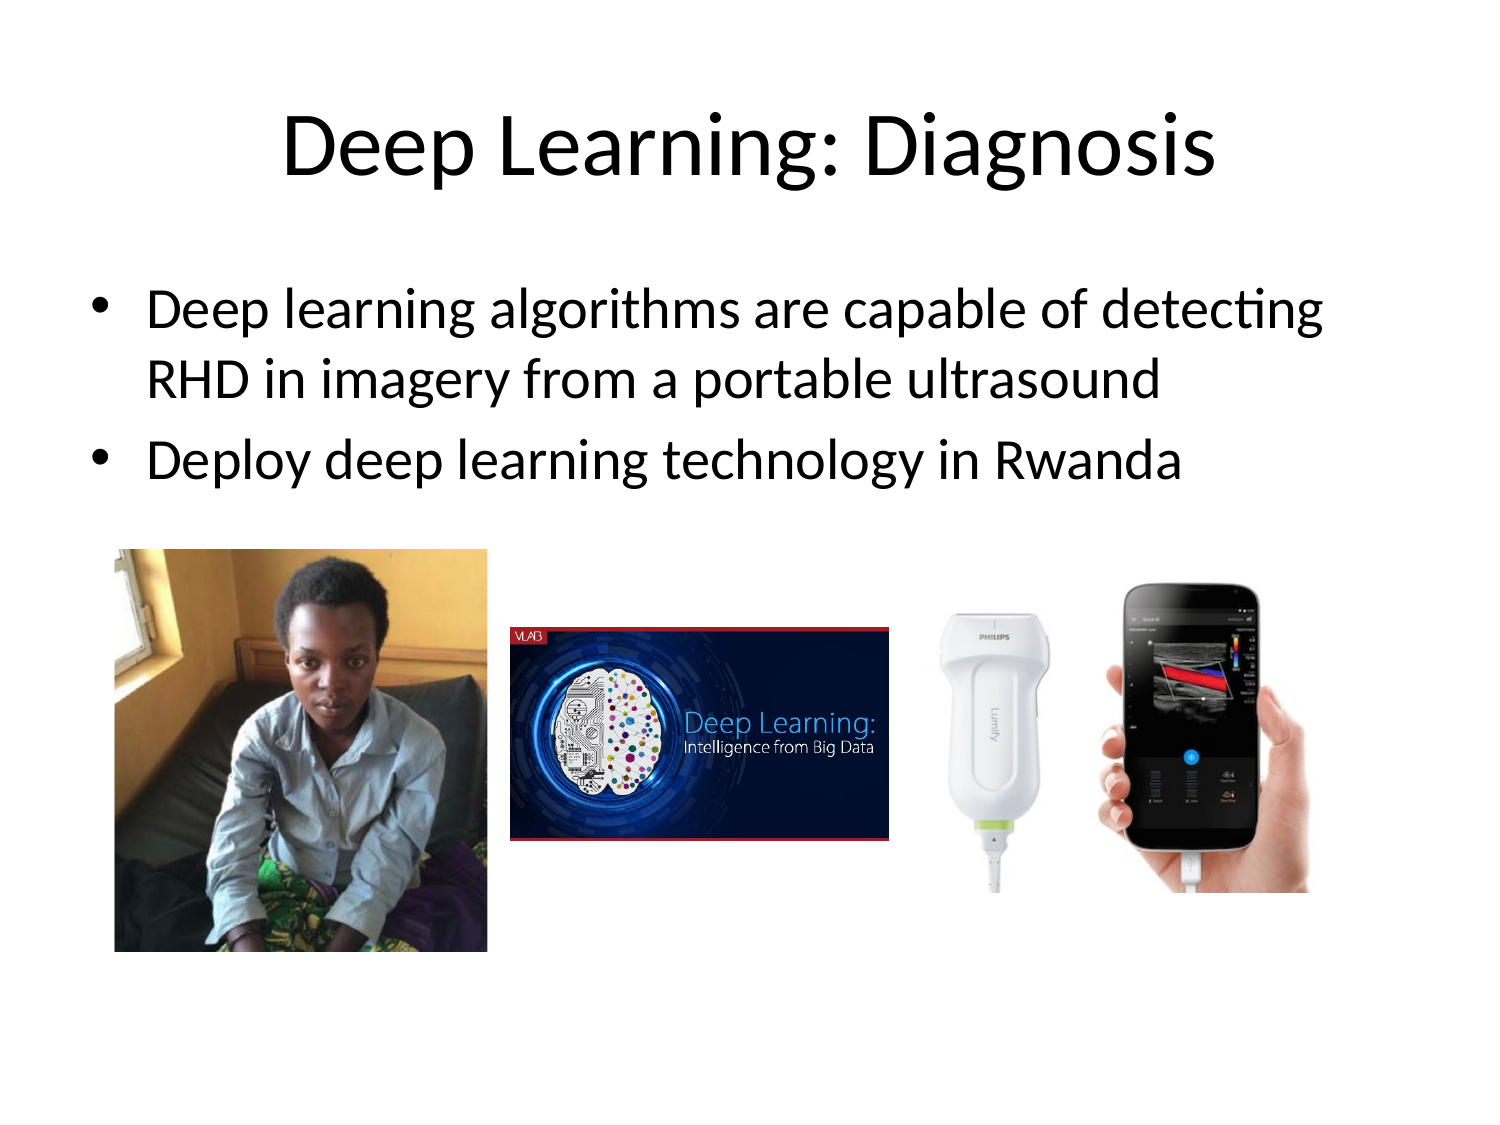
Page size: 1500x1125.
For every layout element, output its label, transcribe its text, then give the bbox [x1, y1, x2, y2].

title Deep Learning: Diagnosis [75, 45, 1425, 233]
picture [925, 574, 1321, 894]
picture [510, 627, 889, 841]
list Deep learning algorithms are capable of detecting RHD in imagery from a portable ultrasound Deploy deep learning technology in Rwanda [75, 262, 1425, 1005]
picture [112, 548, 488, 952]
